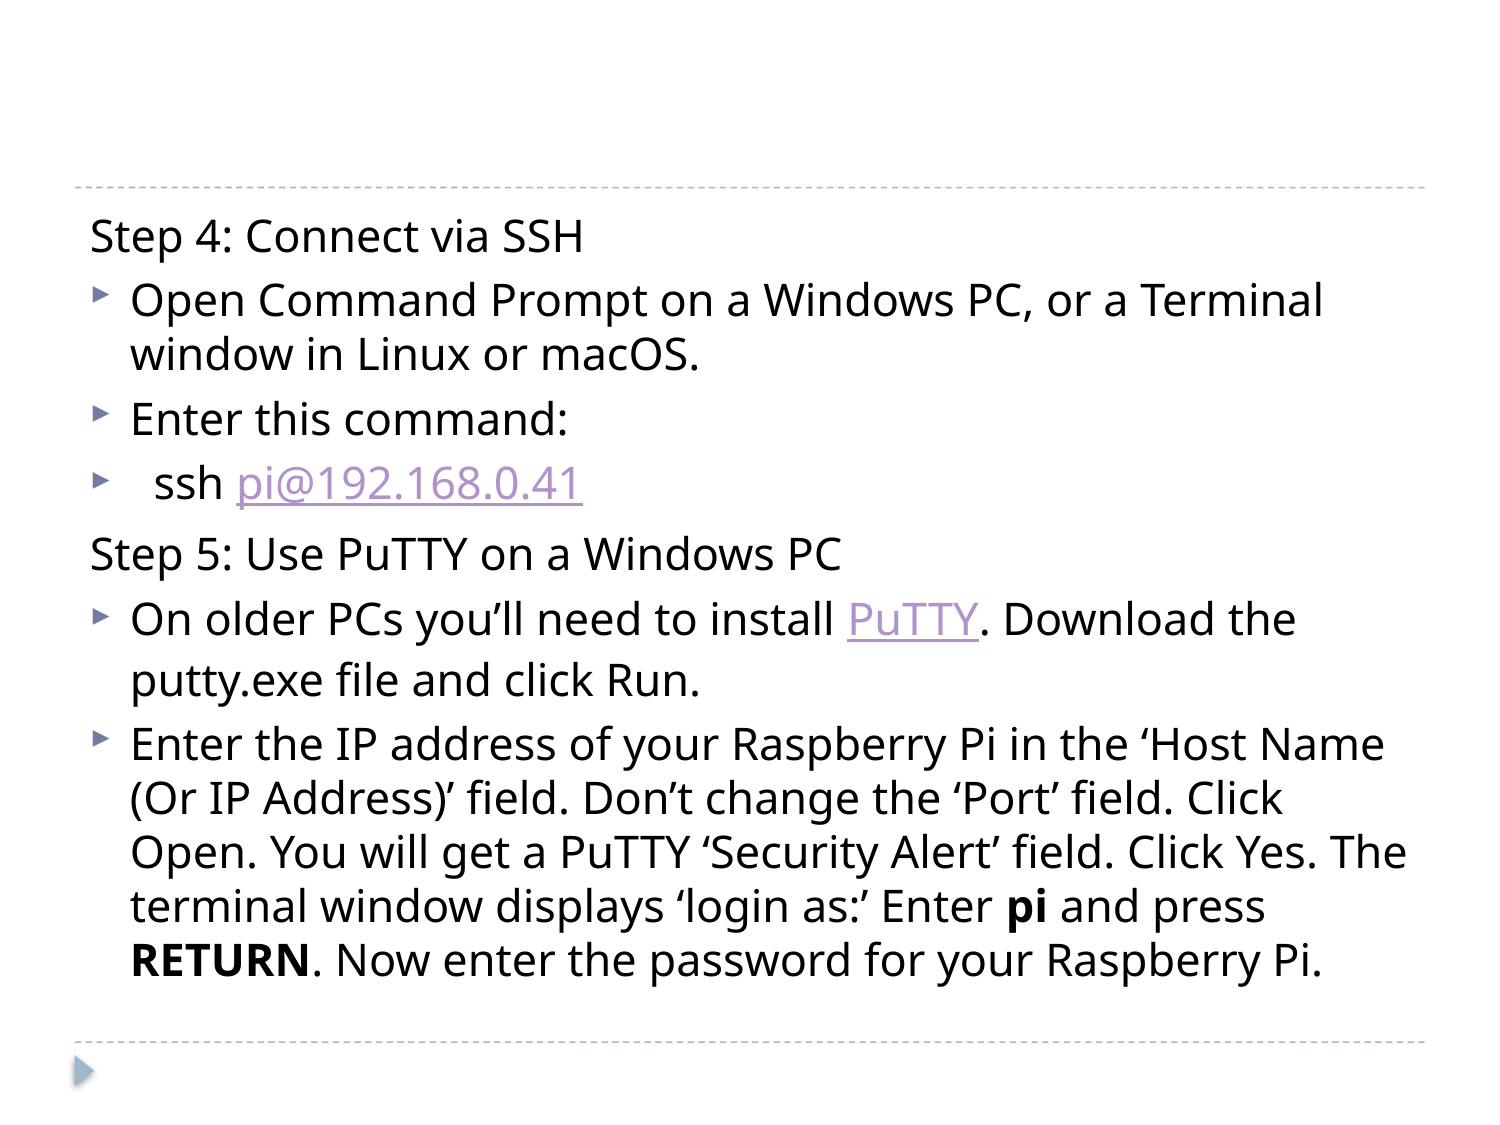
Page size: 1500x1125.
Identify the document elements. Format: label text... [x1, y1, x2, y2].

list Step 4: Connect via SSH Open Command Prompt on a Windows PC, or a Terminal window in Linux or macOS. Enter this command: ssh pi@192.168.0.41 Step 5: Use PuTTY on a Windows PC On older PCs you’ll need to install PuTTY. Download the putty.exe file and click Run. Enter the IP address of your Raspberry Pi in the ‘Host Name (Or IP Address)’ field. Don’t change the ‘Port’ field. Click Open. You will get a PuTTY ‘Security Alert’ field. Click Yes. The terminal window displays ‘login as:’ Enter pi and press RETURN. Now enter the password for your Raspberry Pi. [75, 200, 1425, 1010]
